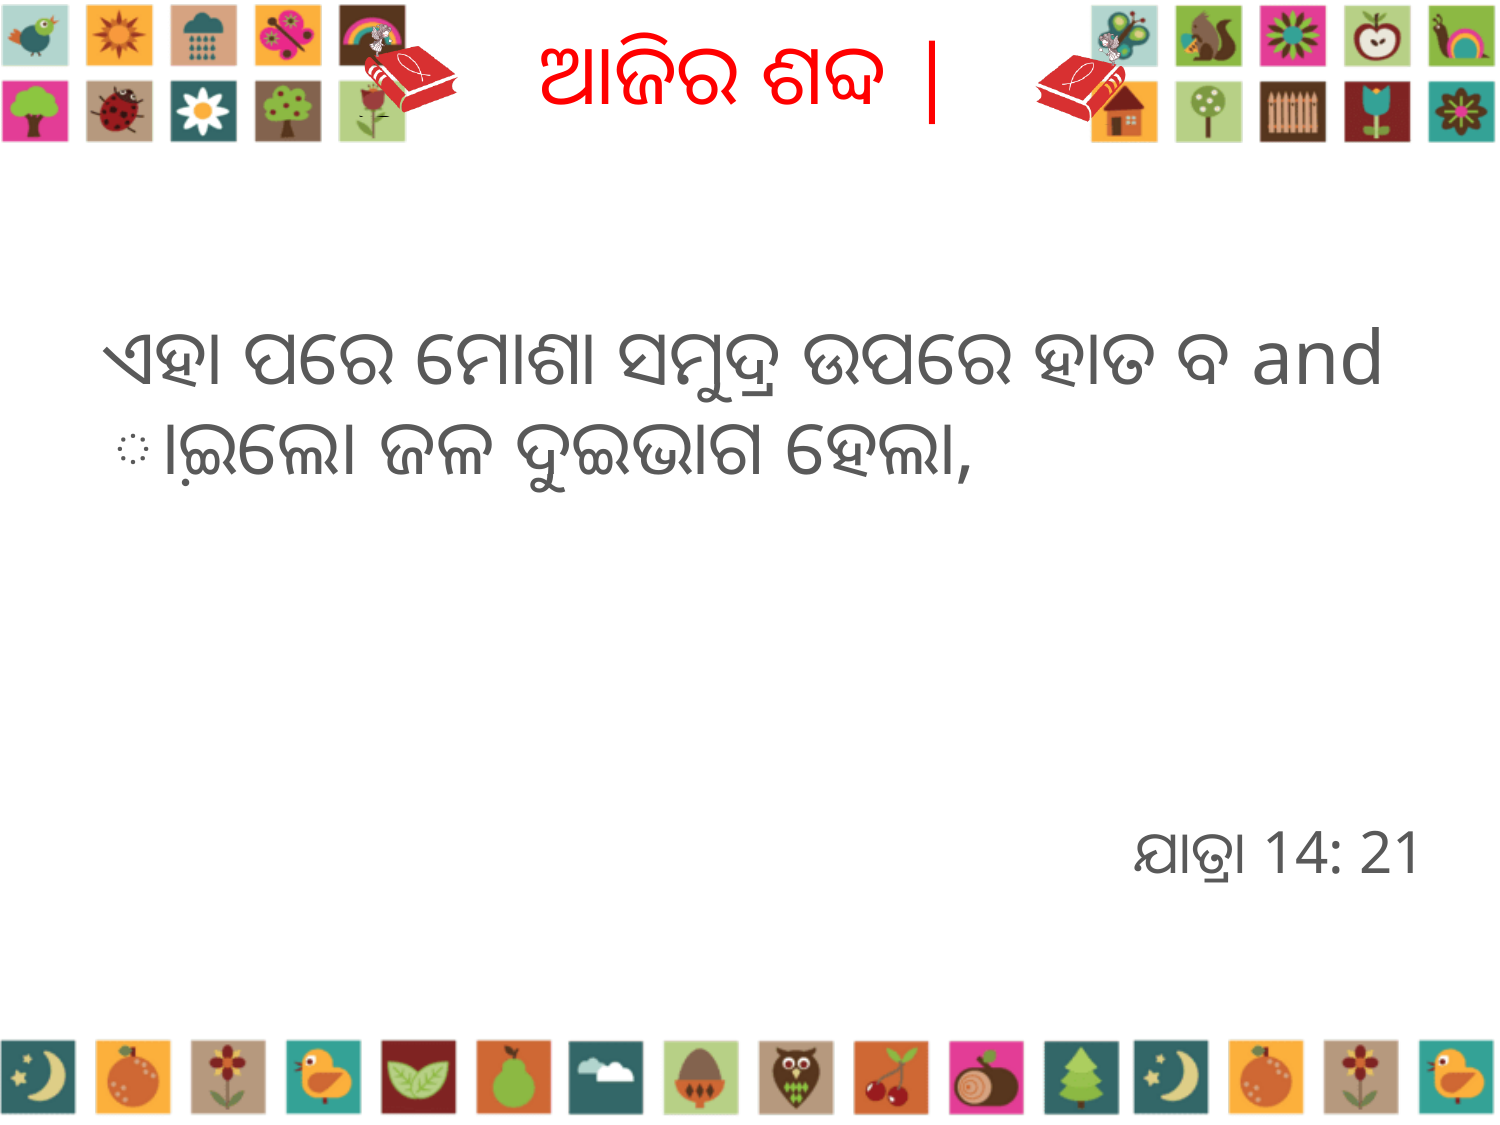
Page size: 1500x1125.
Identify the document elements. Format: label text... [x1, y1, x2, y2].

picture [1003, 3, 1500, 150]
text_box ଯାତ୍ରା 14: 21 [808, 807, 1441, 893]
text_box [0, 1028, 1500, 1118]
text_box ଏହା ପରେ ମୋଶା ସମୁଦ୍ର ଉପରେ ହାତ ବ and ଼ାଇଲେ। ଜଳ ଦୁଇଭାଗ ହେଲା, [88, 302, 1436, 498]
picture [0, 3, 490, 150]
text_box ଆଜିର ଶବ୍ଦ | [425, 13, 1078, 129]
